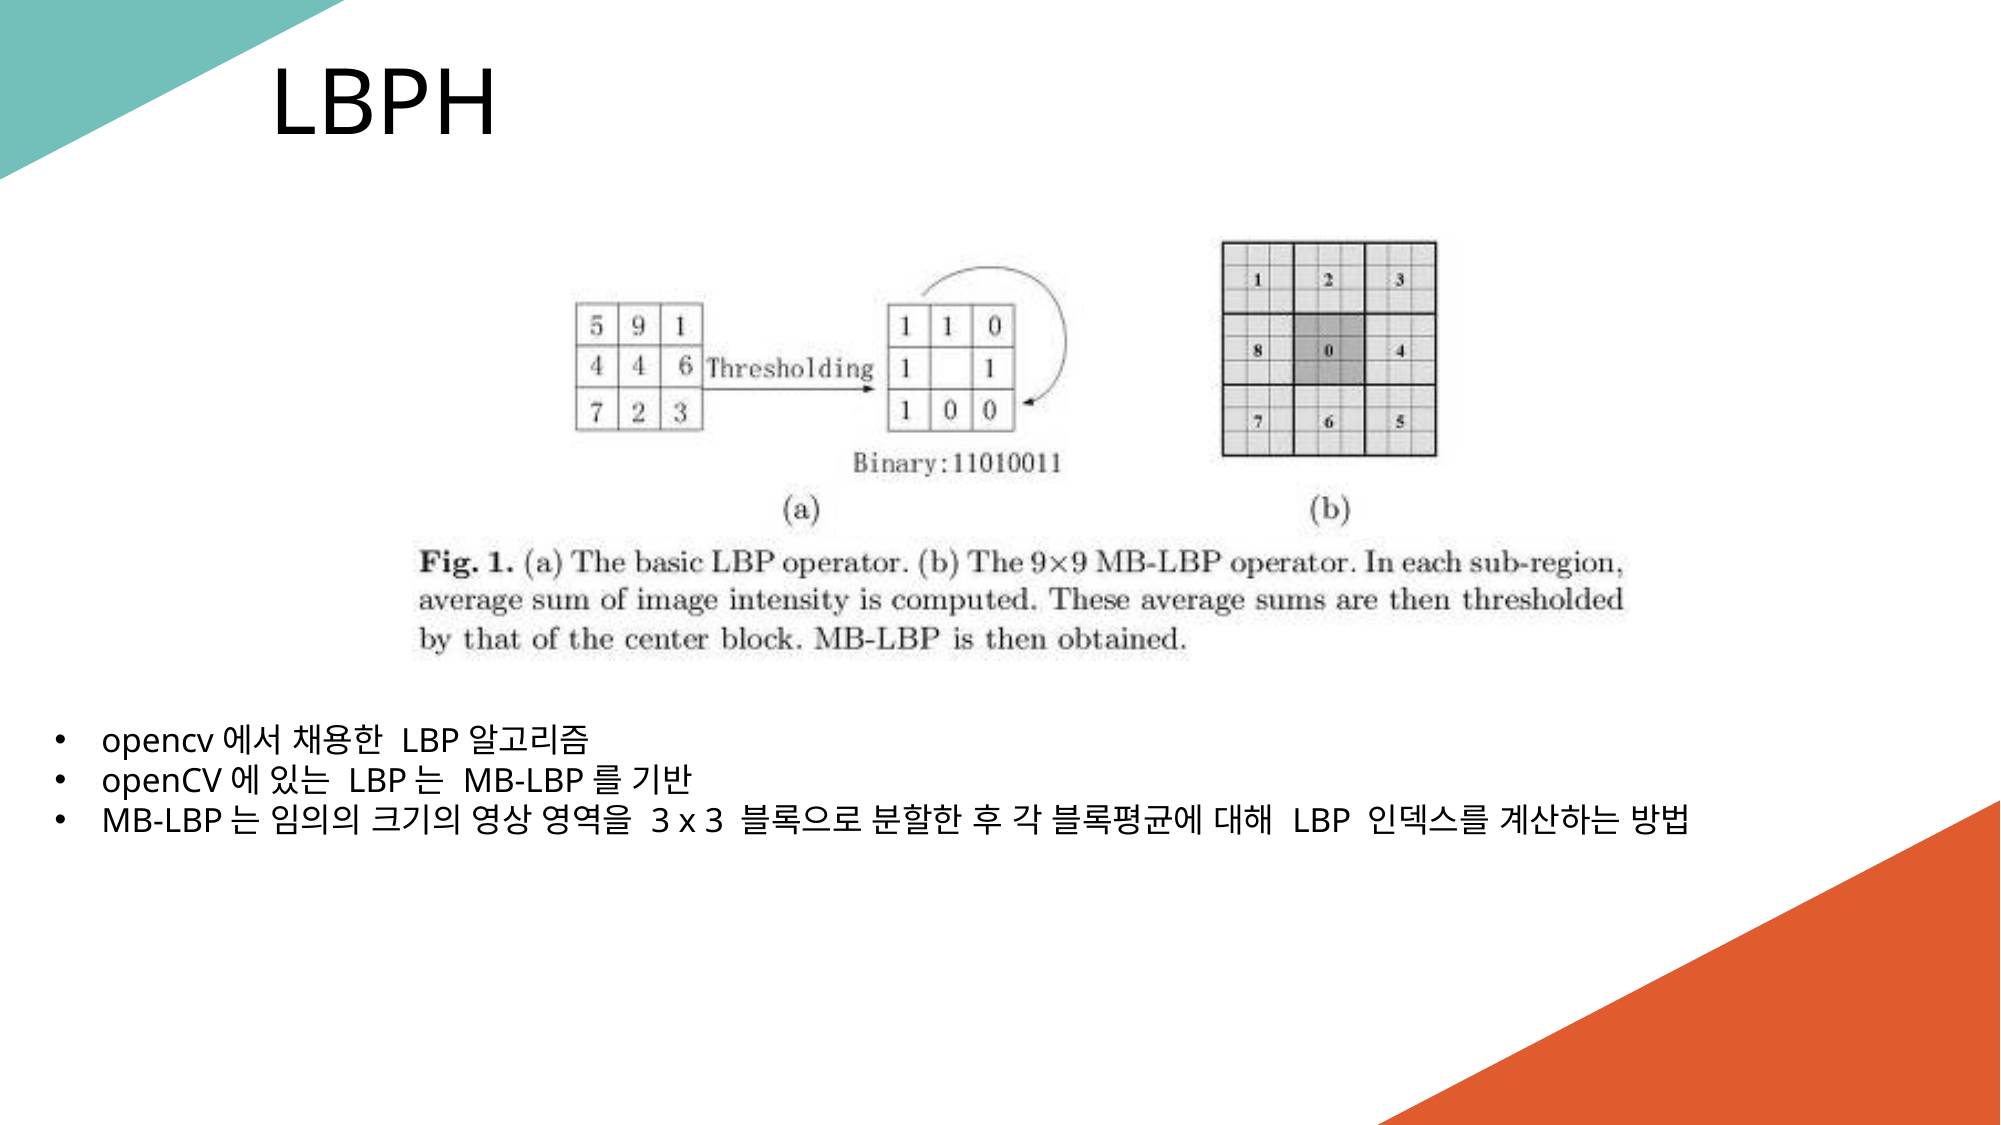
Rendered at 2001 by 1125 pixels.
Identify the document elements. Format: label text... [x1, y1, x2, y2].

text_box LBPH [254, 17, 1876, 193]
text_box [0, 0, 345, 181]
text_box [1376, 799, 2000, 1125]
text_box opencv에서 채용한 LBP알고리즘 openCV에 있는 LBP는 MB-LBP를 기반 MB-LBP는 임의의 크기의 영상 영역을 3 x 3 블록으로 분할한 후 각 블록평균에 대해 LBP 인덱스를 계산하는 방법 [39, 711, 1961, 887]
picture [412, 236, 1630, 661]
